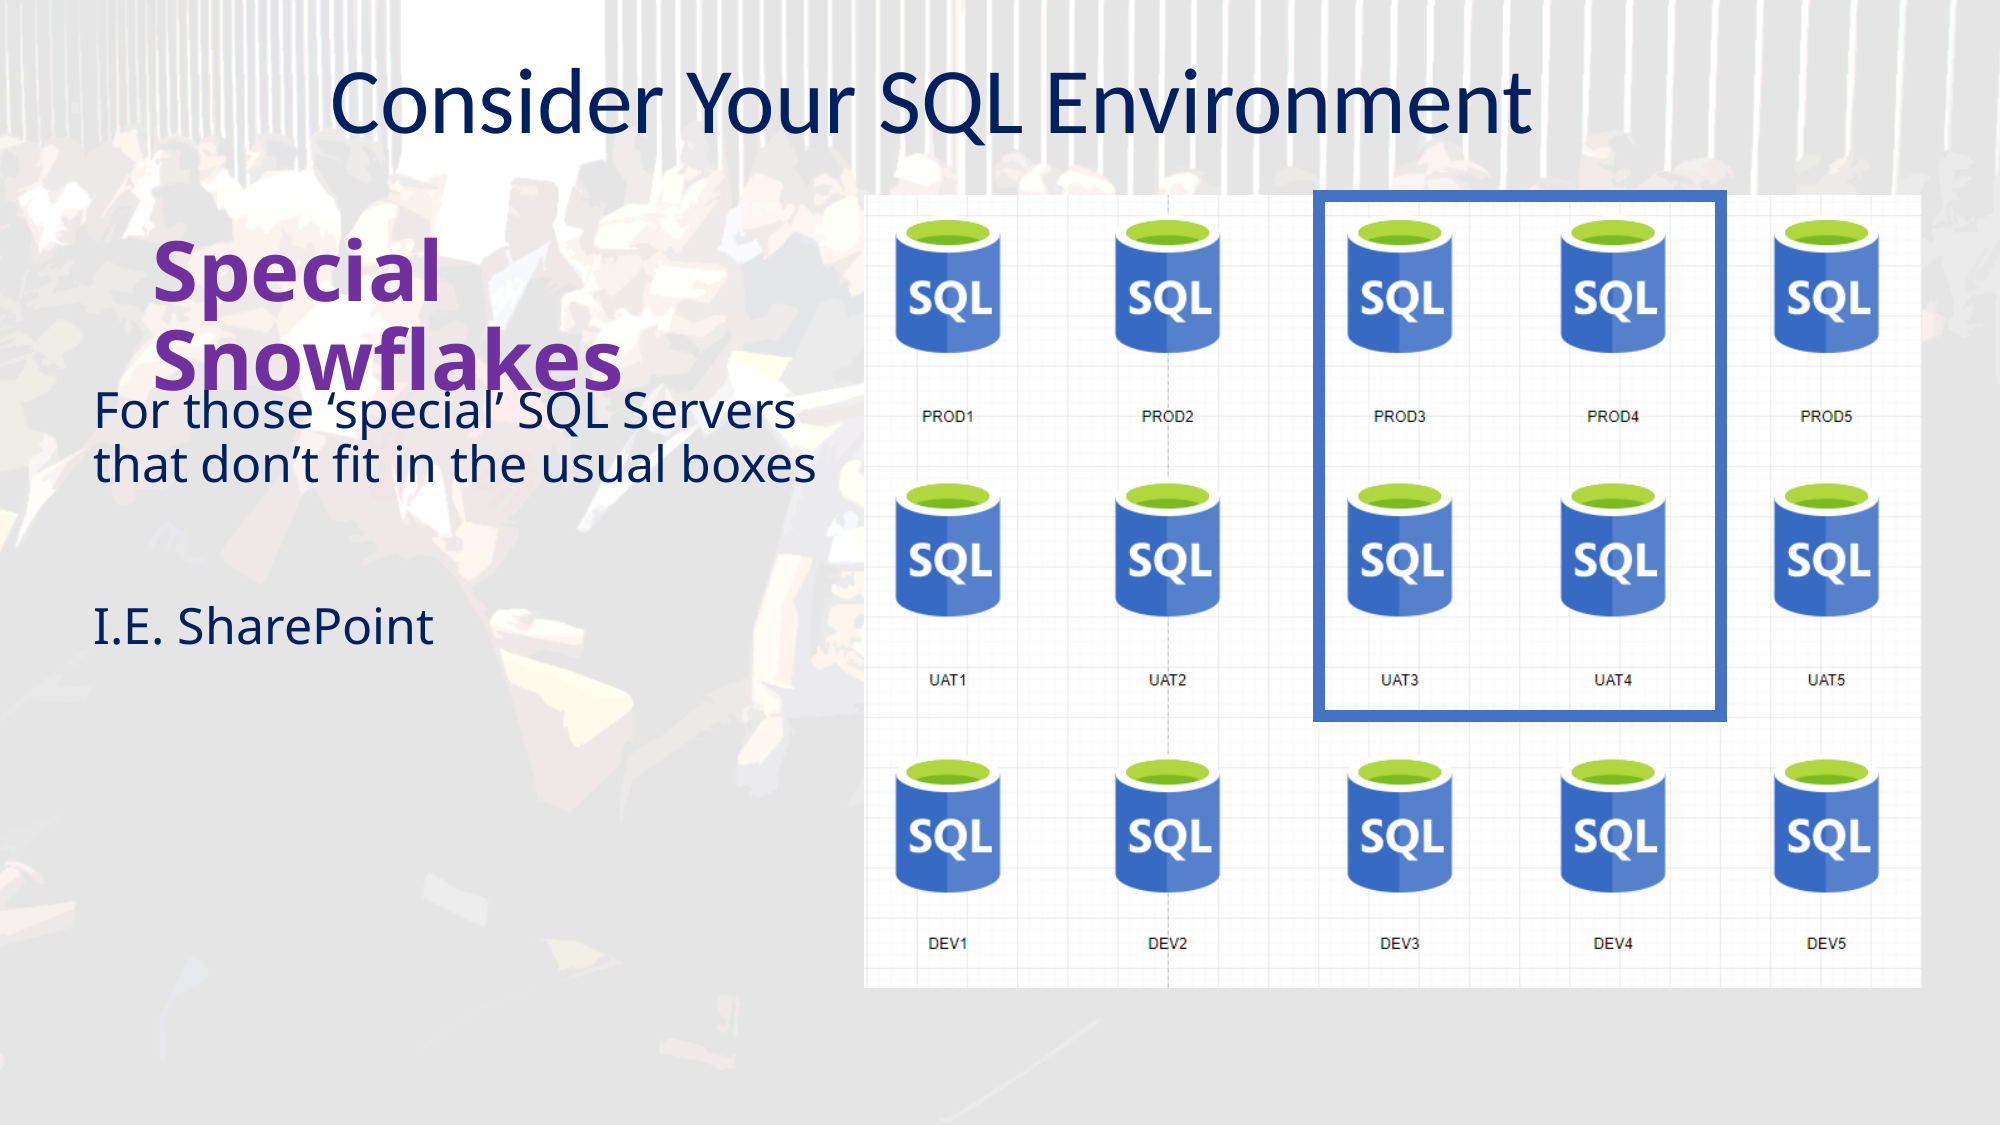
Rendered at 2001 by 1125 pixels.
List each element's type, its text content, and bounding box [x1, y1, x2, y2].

title Consider Your SQL Environment [315, 45, 1685, 172]
text_box For those ‘special’ SQL Servers that don’t fit in the usual boxes I.E. SharePoint [78, 378, 847, 717]
picture [864, 195, 1922, 988]
text_box Special Snowflakes [137, 221, 864, 417]
